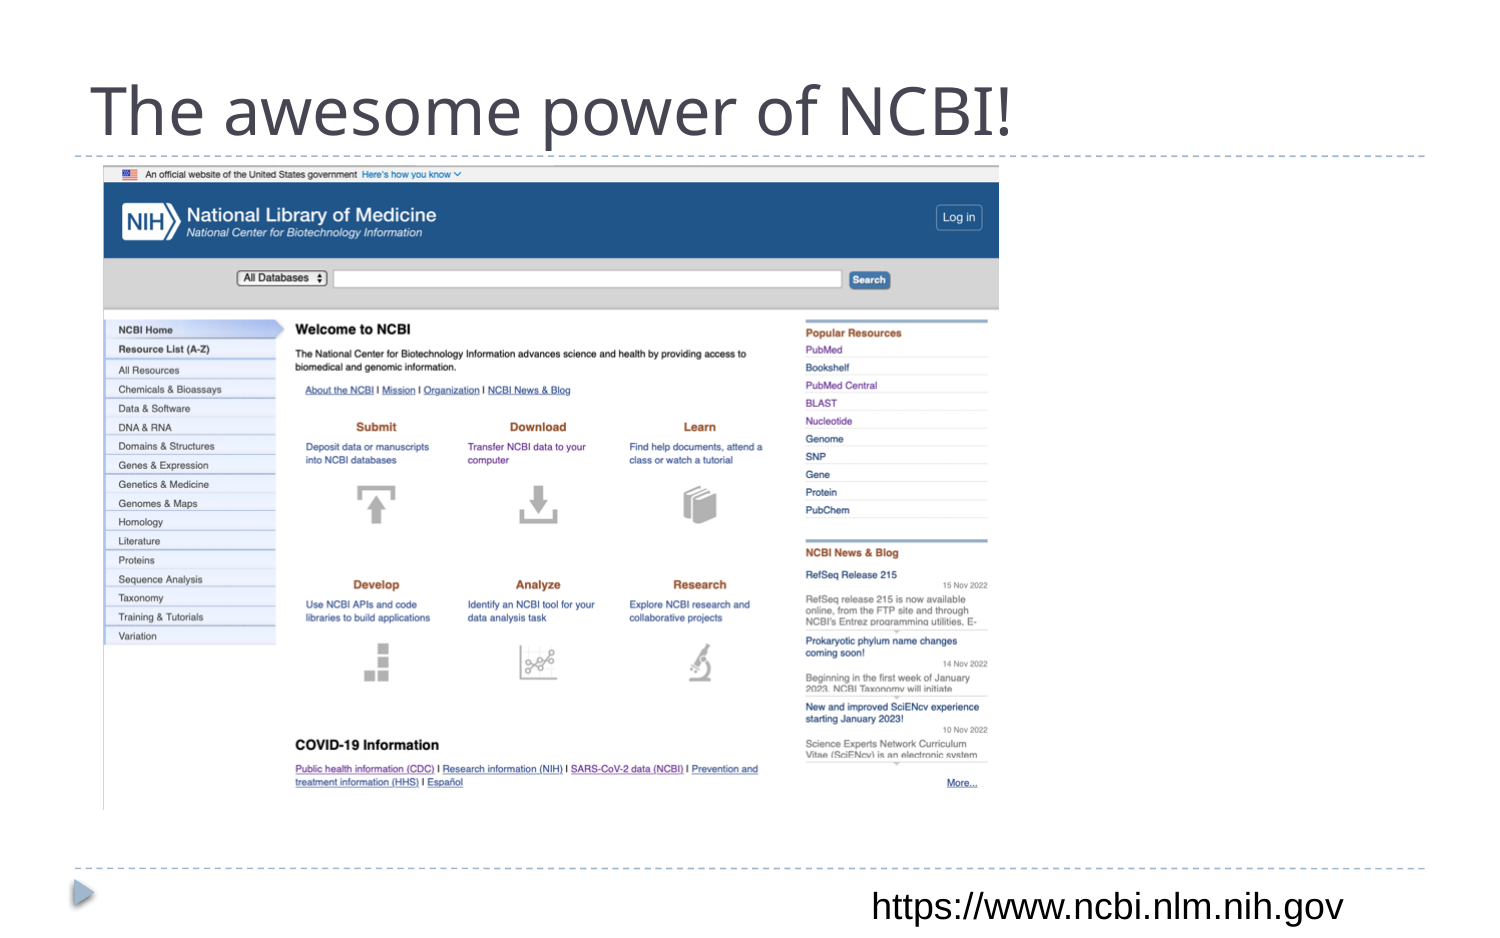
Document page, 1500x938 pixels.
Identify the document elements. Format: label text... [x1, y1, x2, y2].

picture [102, 165, 999, 810]
text_box https://www.ncbi.nlm.nih.gov [856, 874, 1359, 935]
title The awesome power of NCBI! [75, 31, 1425, 157]
